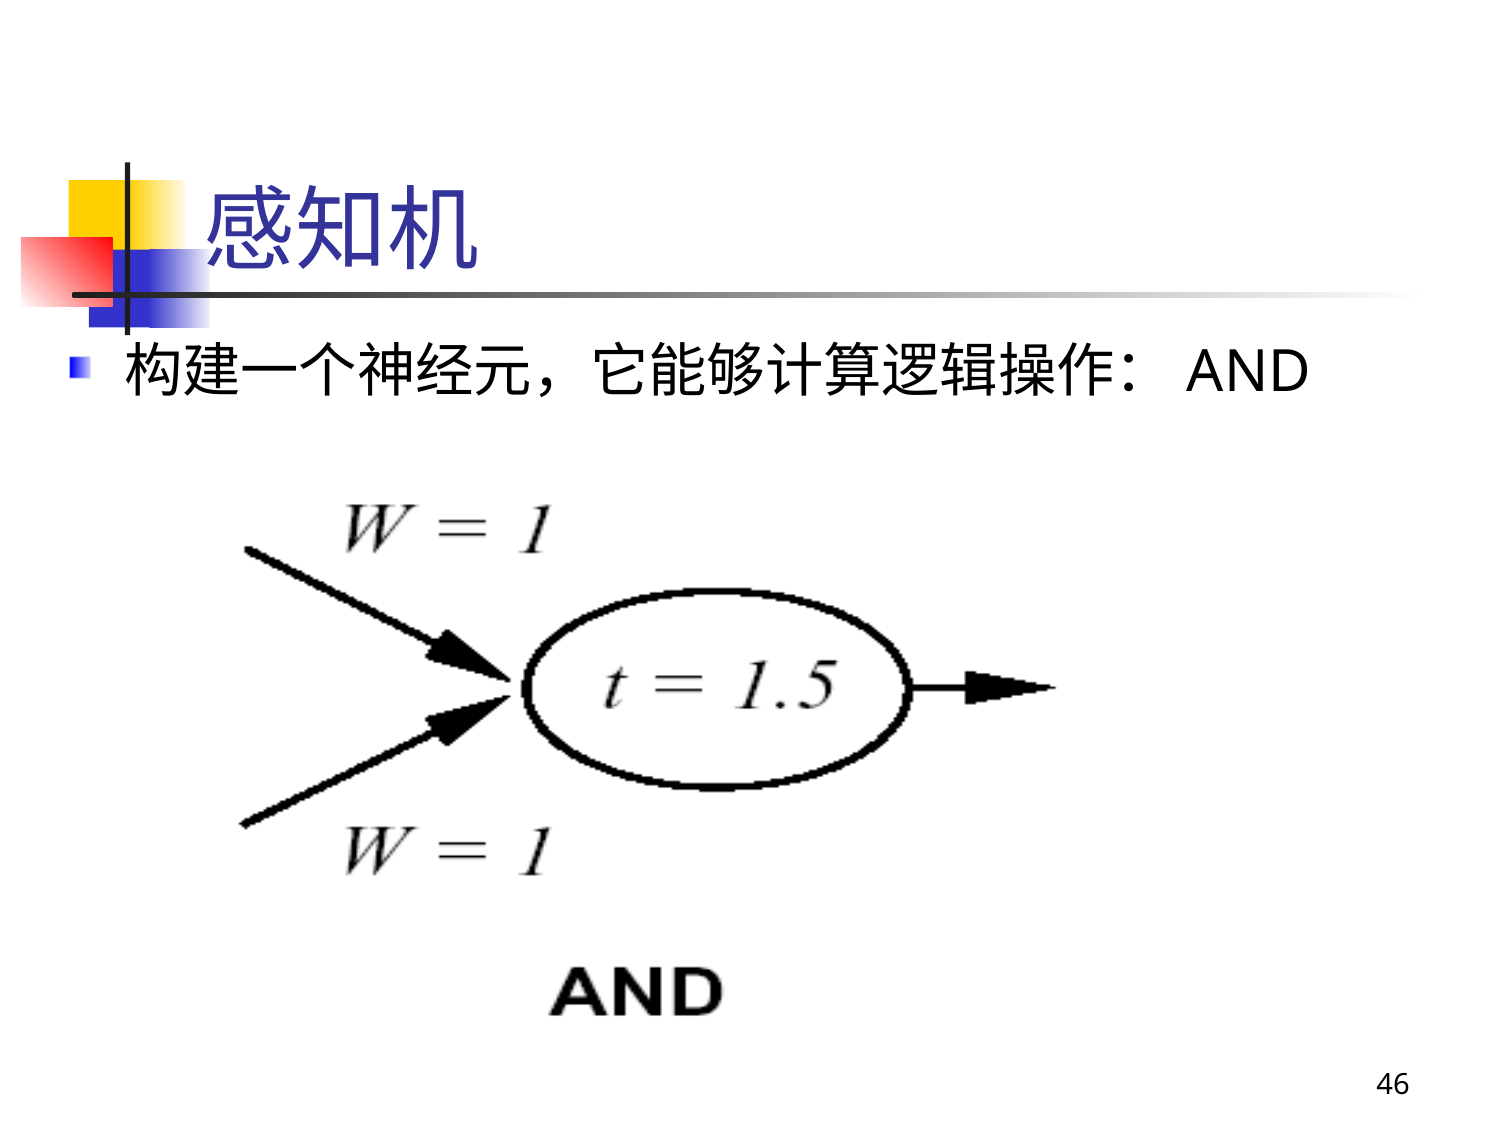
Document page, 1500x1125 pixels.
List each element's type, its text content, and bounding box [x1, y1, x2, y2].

title 感知机 [188, 101, 1468, 289]
picture [218, 479, 1081, 1027]
picture [68, 355, 93, 381]
list 构建一个神经元，它能够计算逻辑操作：AND [53, 325, 1329, 1001]
slide_number 46 [1112, 1037, 1426, 1113]
